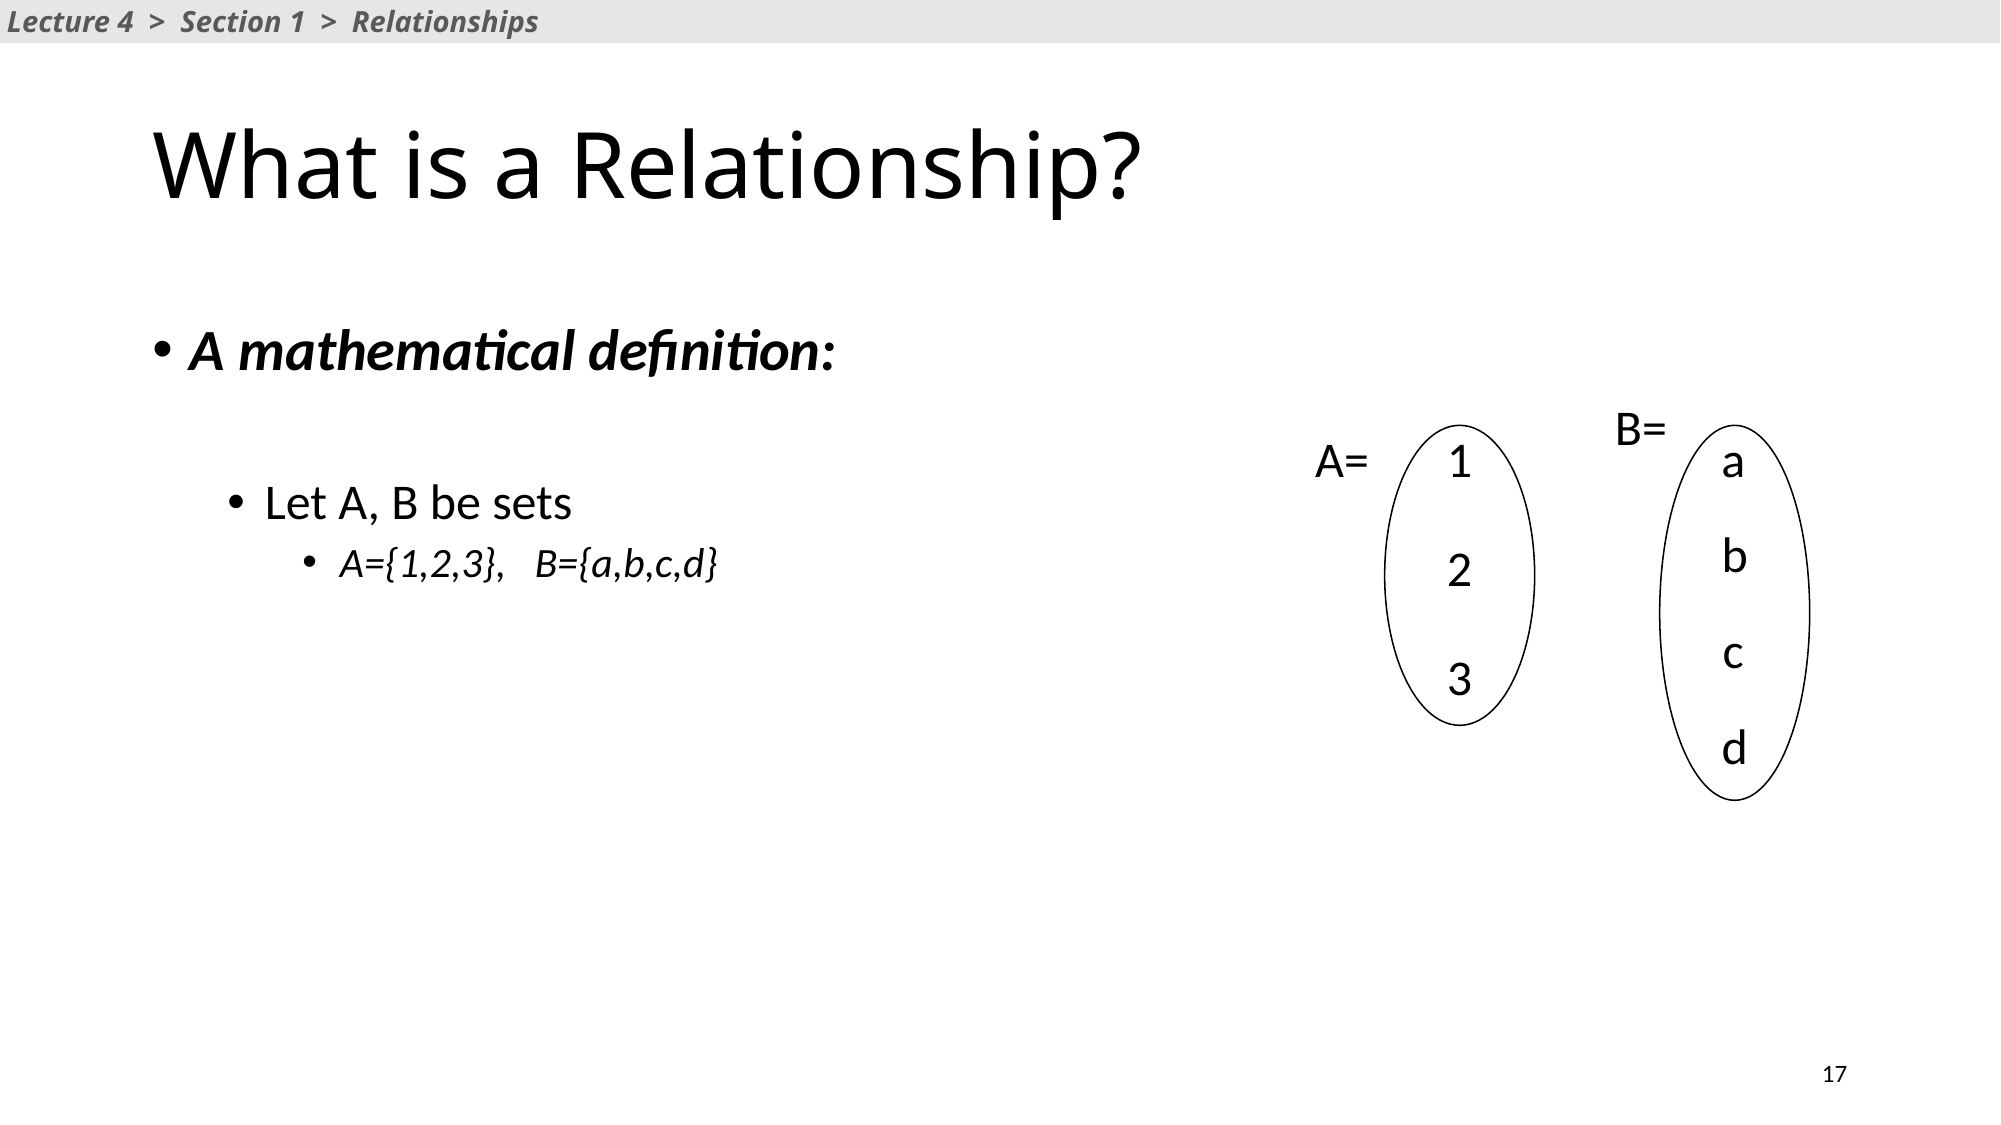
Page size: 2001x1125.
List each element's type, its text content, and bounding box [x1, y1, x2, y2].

list A mathematical definition: Let A, B be sets A={1,2,3}, B={a,b,c,d} [137, 312, 1575, 988]
title What is a Relationship? [137, 59, 1863, 278]
slide_number 17 [1412, 1042, 1863, 1103]
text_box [1295, 387, 1810, 801]
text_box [0, 0, 2000, 47]
